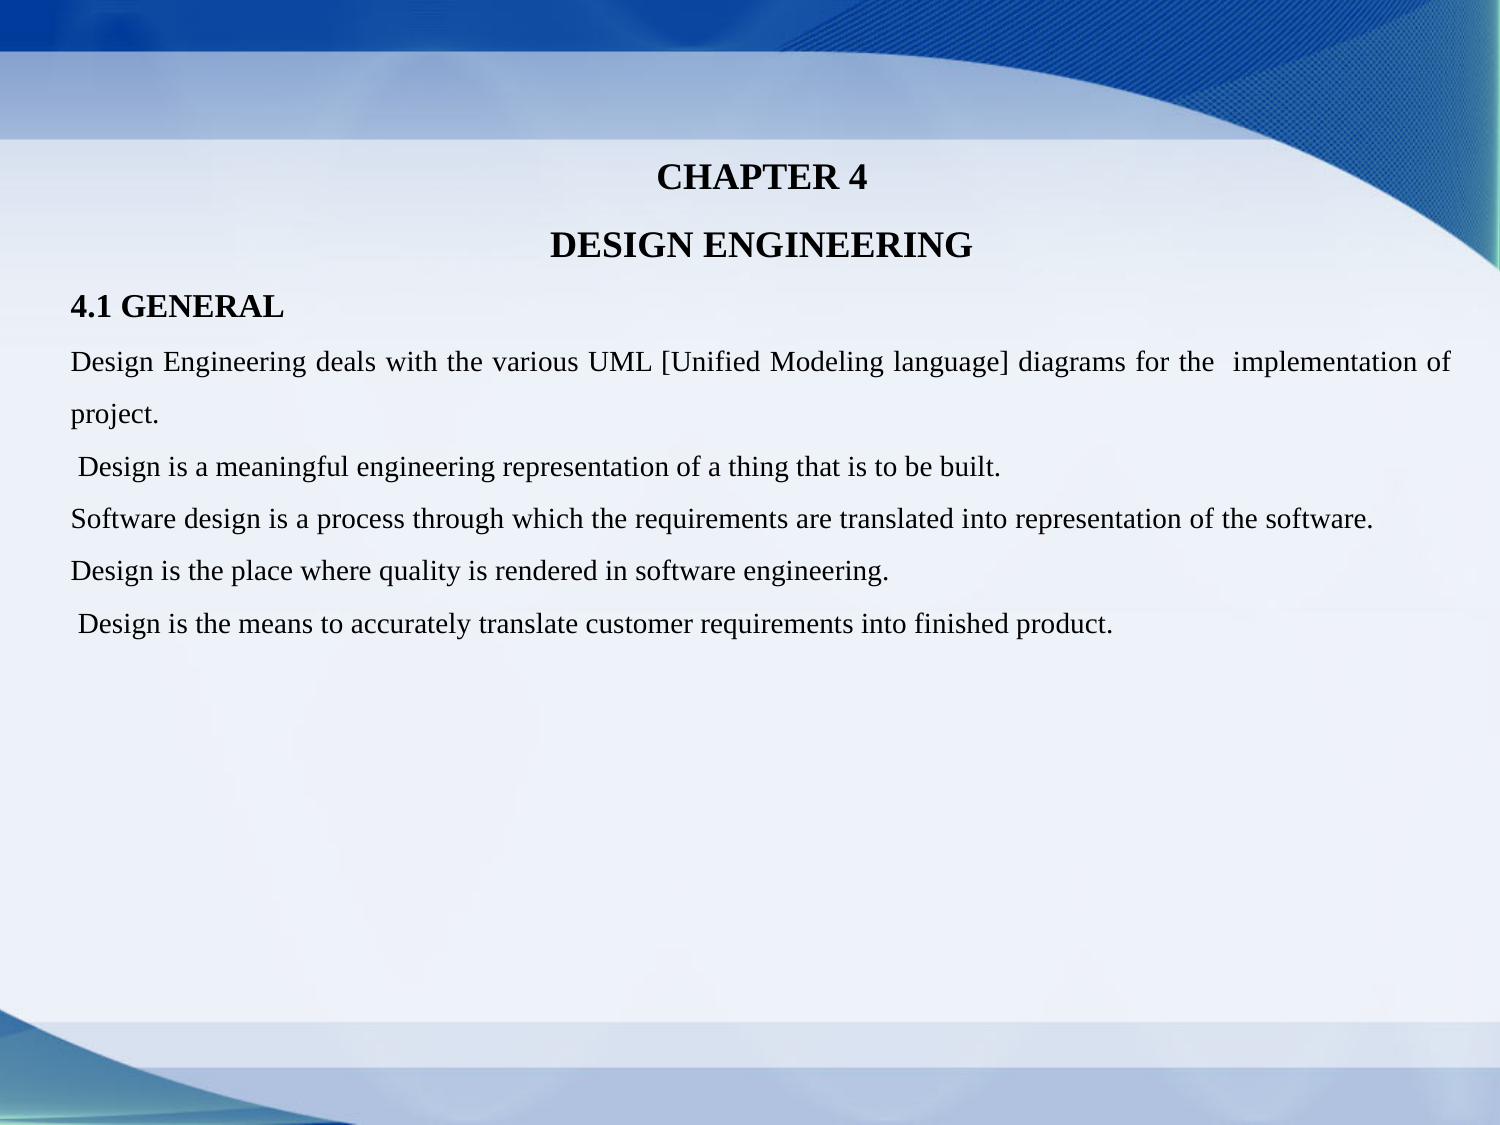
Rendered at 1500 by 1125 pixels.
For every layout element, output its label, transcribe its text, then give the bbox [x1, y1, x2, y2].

picture [0, 0, 1500, 1125]
text_box CHAPTER 4 DESIGN ENGINEERING 4.1 GENERAL Design Engineering deals with the various UML [Unified Modeling language] diagrams for the implementation of project. Design is a meaningful engineering representation of a thing that is to be built. Software design is a process through which the requirements are translated into representation of the software. Design is the place where quality is rendered in software engineering. Design is the means to accurately translate customer requirements into finished product. [55, 122, 1469, 647]
